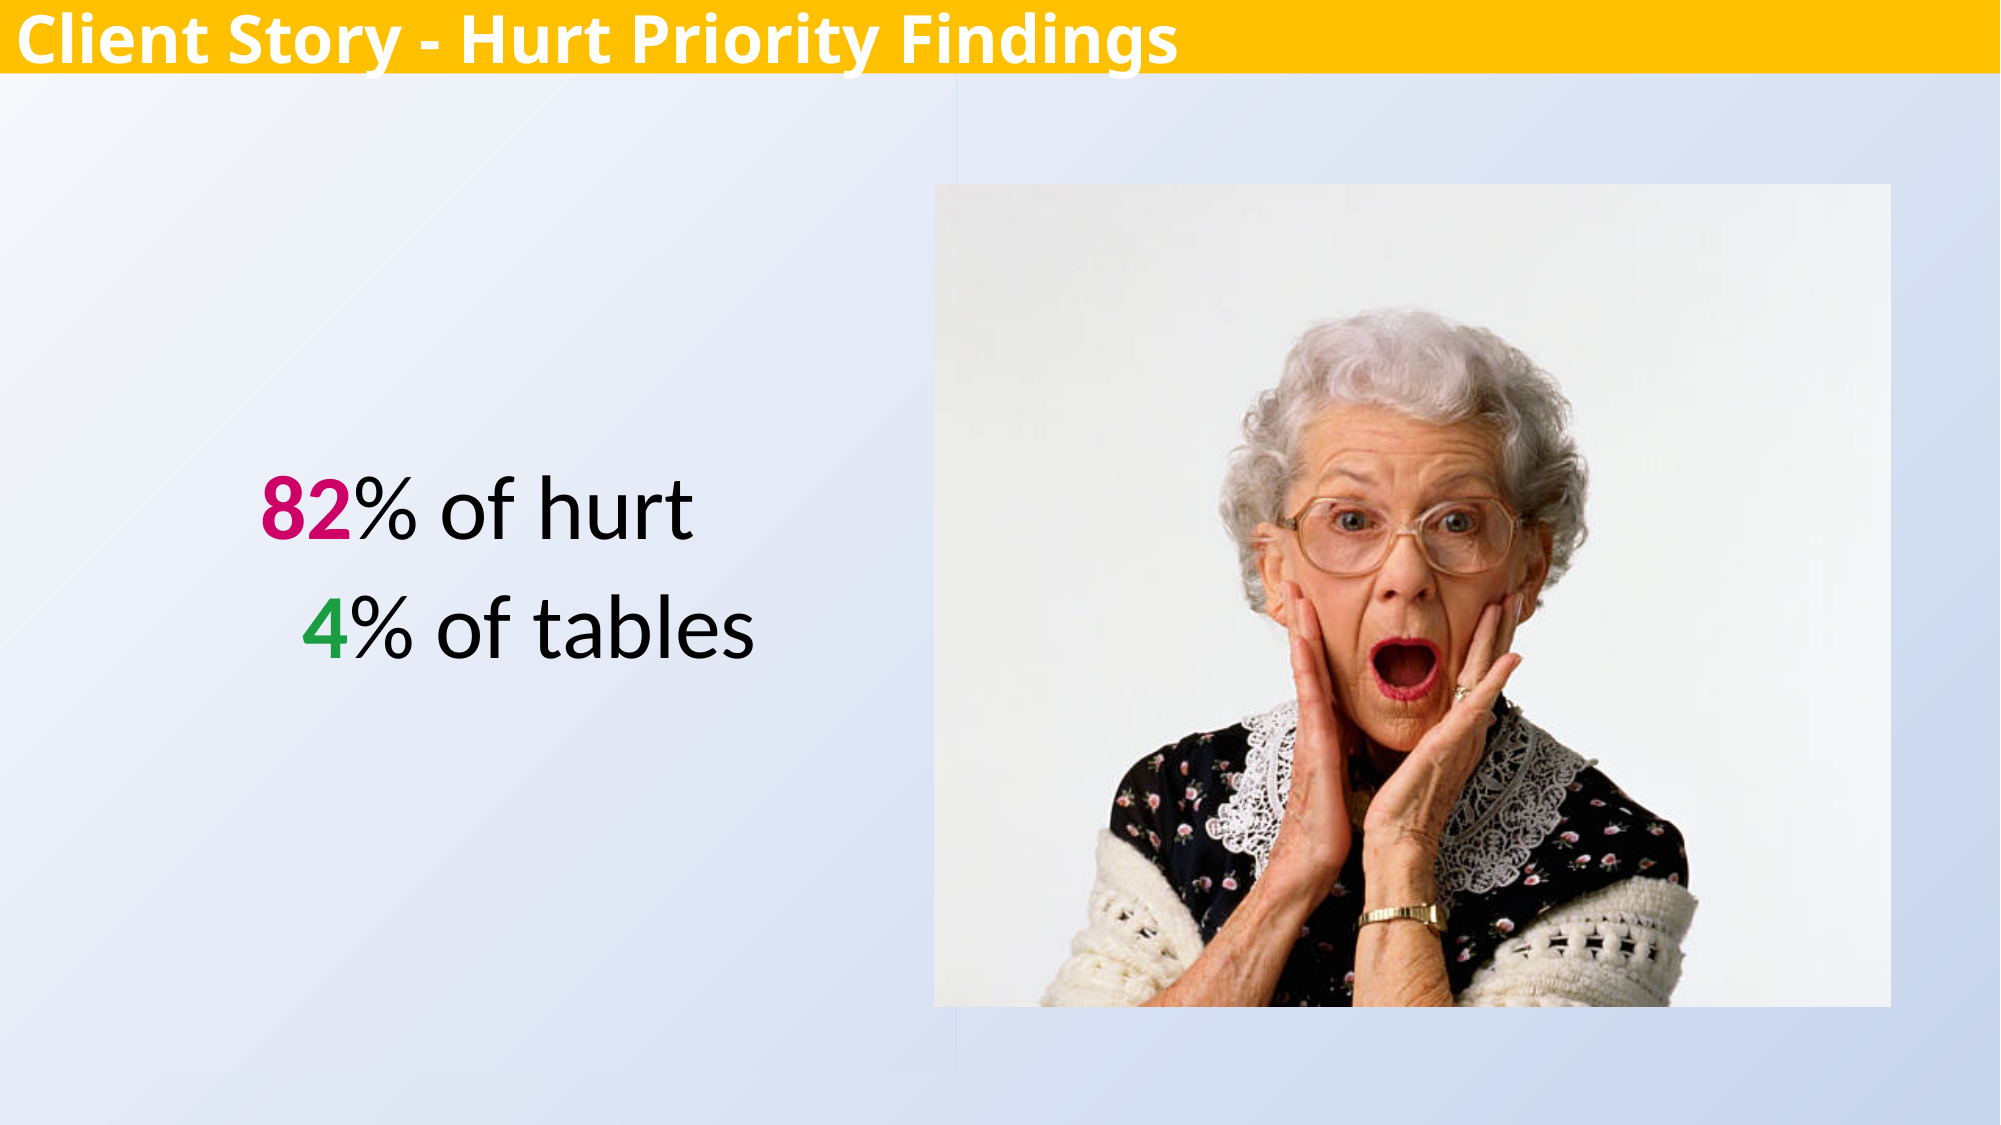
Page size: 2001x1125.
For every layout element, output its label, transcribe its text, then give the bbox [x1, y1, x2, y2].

picture [933, 184, 1891, 1007]
title Client Story - Hurt Priority Findings [0, 0, 2000, 74]
list 82% of hurt 4% of tables [0, 74, 957, 1073]
